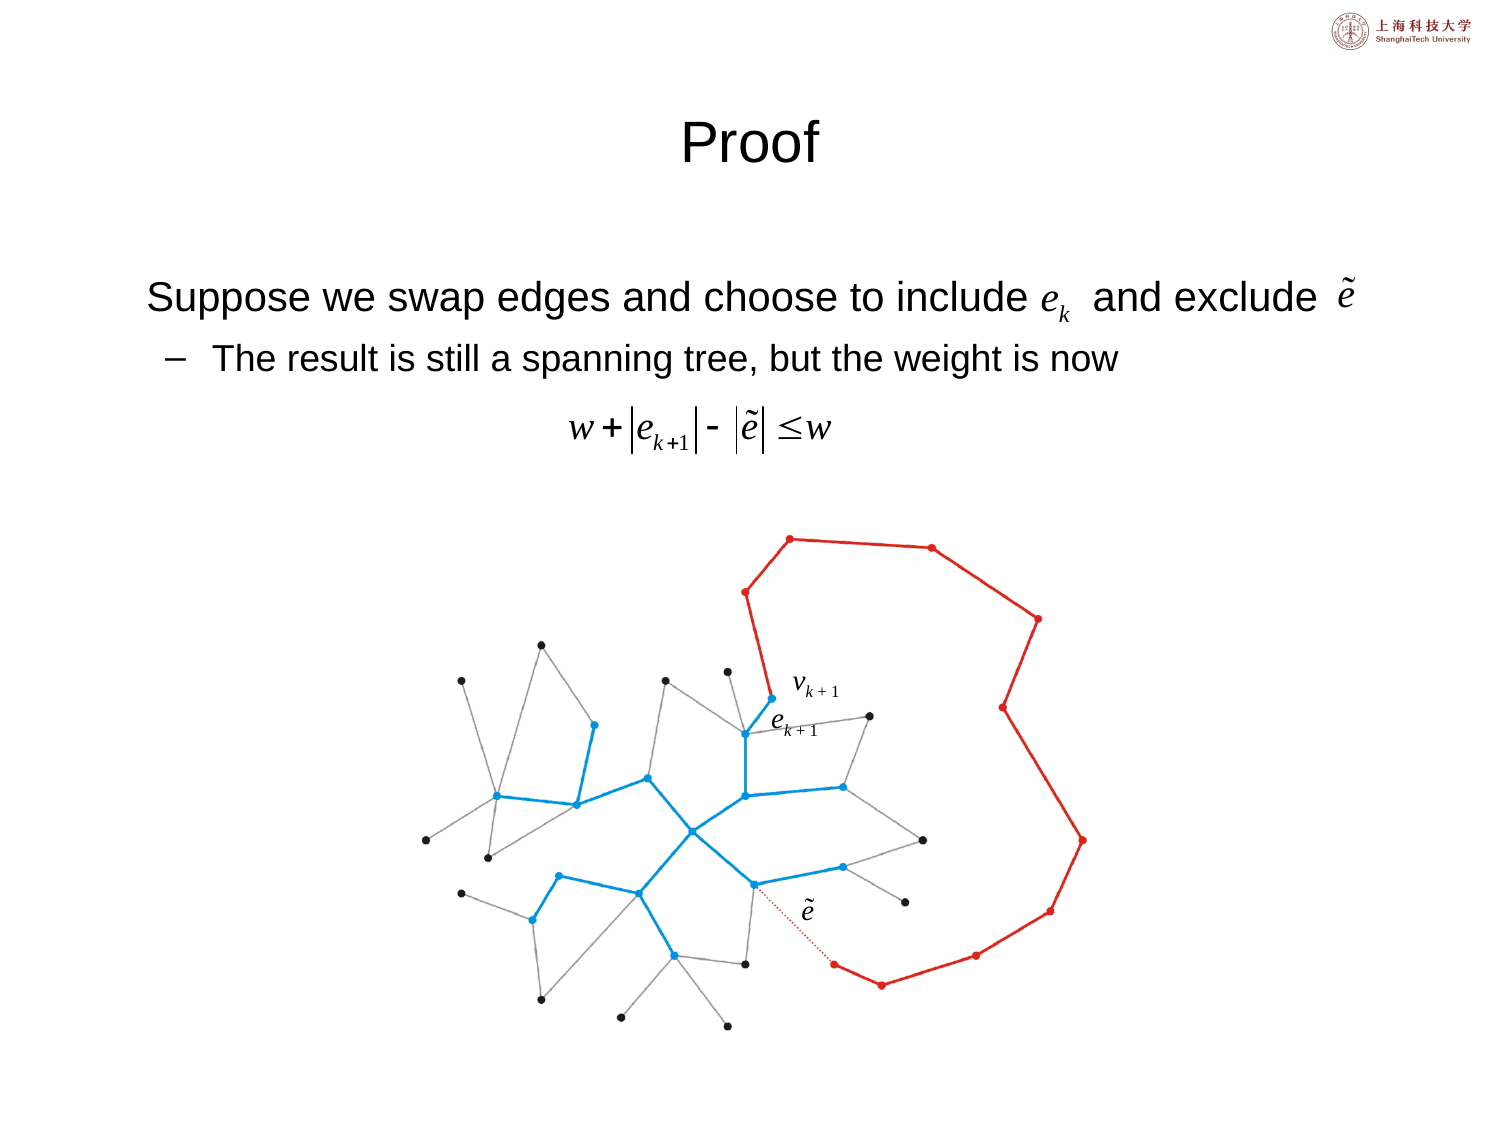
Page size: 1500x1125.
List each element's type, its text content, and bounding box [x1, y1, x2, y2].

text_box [796, 894, 822, 929]
picture [1327, 0, 1478, 109]
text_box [1331, 271, 1365, 319]
picture [399, 520, 1100, 1036]
title Proof [74, 44, 1426, 233]
list Suppose we swap edges and choose to include ek and exclude The result is still a spanning tree, but the weight is now [74, 262, 1426, 1006]
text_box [560, 396, 840, 462]
